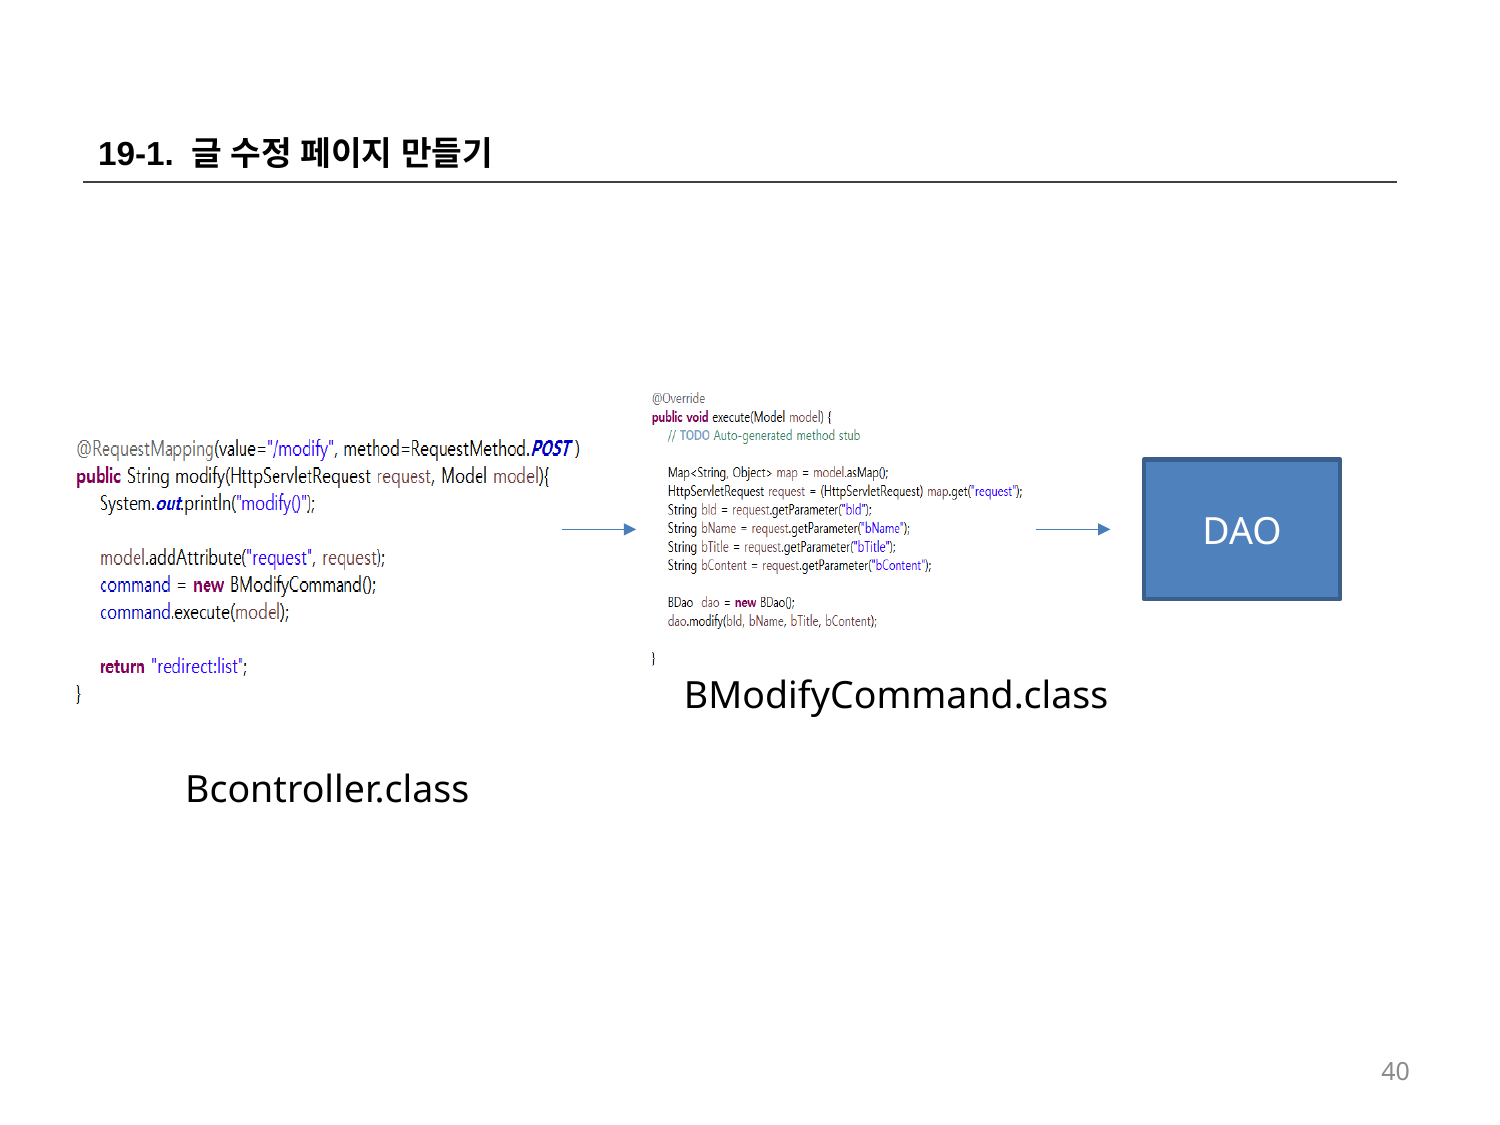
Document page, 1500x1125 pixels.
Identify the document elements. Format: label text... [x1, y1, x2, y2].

text_box BModifyCommand.class [669, 663, 1124, 724]
picture [70, 429, 584, 715]
text_box Bcontroller.class [170, 757, 485, 818]
slide_number 40 [1074, 1042, 1425, 1103]
text_box DAO [1142, 457, 1342, 601]
text_box 19-1. 글 수정 페이지 만들기 [83, 124, 1397, 180]
picture [647, 385, 1025, 673]
